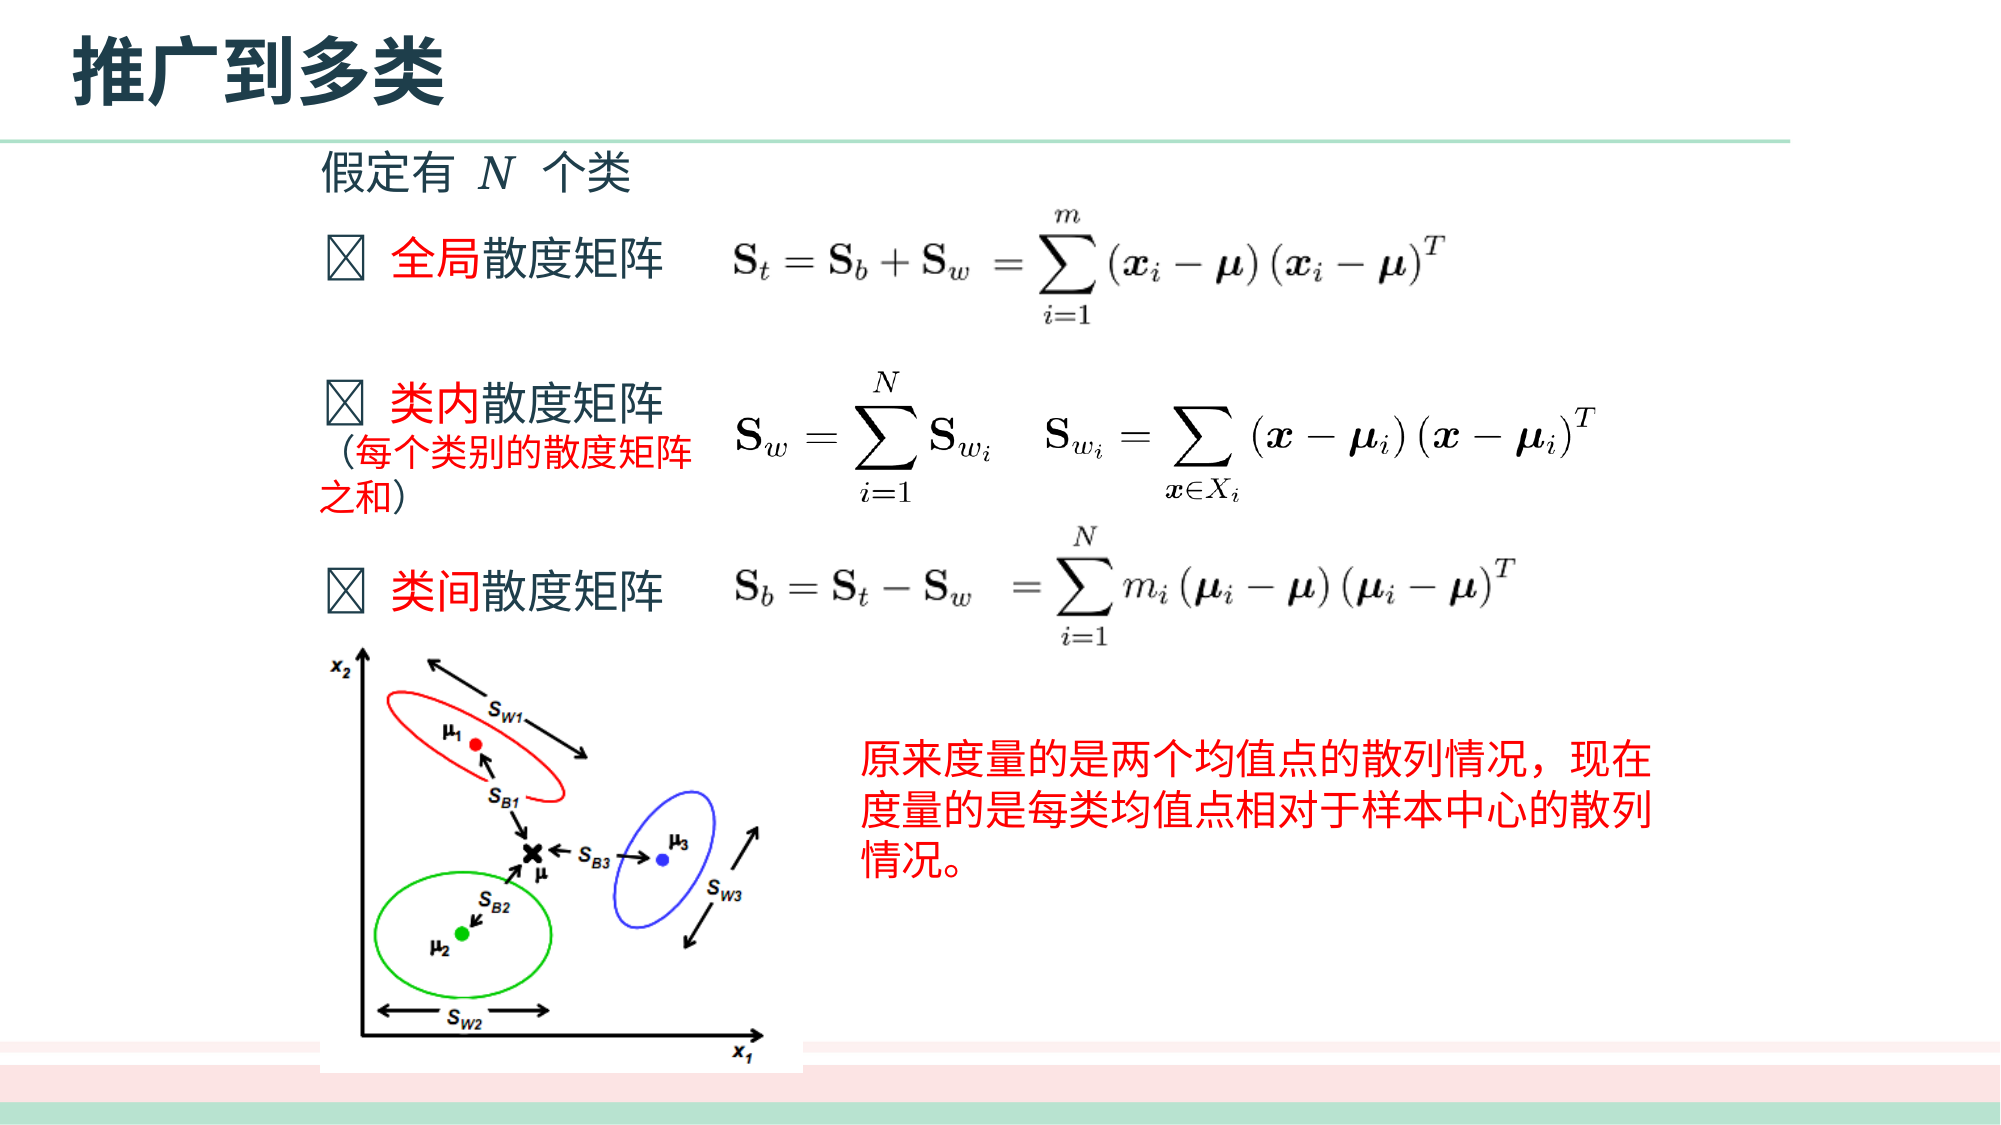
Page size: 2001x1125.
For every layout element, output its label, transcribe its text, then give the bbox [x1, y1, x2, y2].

text_box [989, 520, 1528, 655]
text_box [724, 228, 980, 293]
text_box 假定有 N 个类  全局散度矩阵  类内散度矩阵 （每个类别的散度矩阵之和）  类间散度矩阵 [318, 143, 712, 619]
text_box [737, 371, 990, 502]
text_box [724, 554, 981, 621]
text_box [1046, 406, 1596, 502]
picture [0, 0, 2001, 1125]
text_box [980, 200, 1461, 340]
title 推广到多类 [56, 11, 1782, 140]
text_box 原来度量的是两个均值点的散列情况，现在度量的是每类均值点相对于样本中心的散列情况。 [845, 725, 1700, 891]
